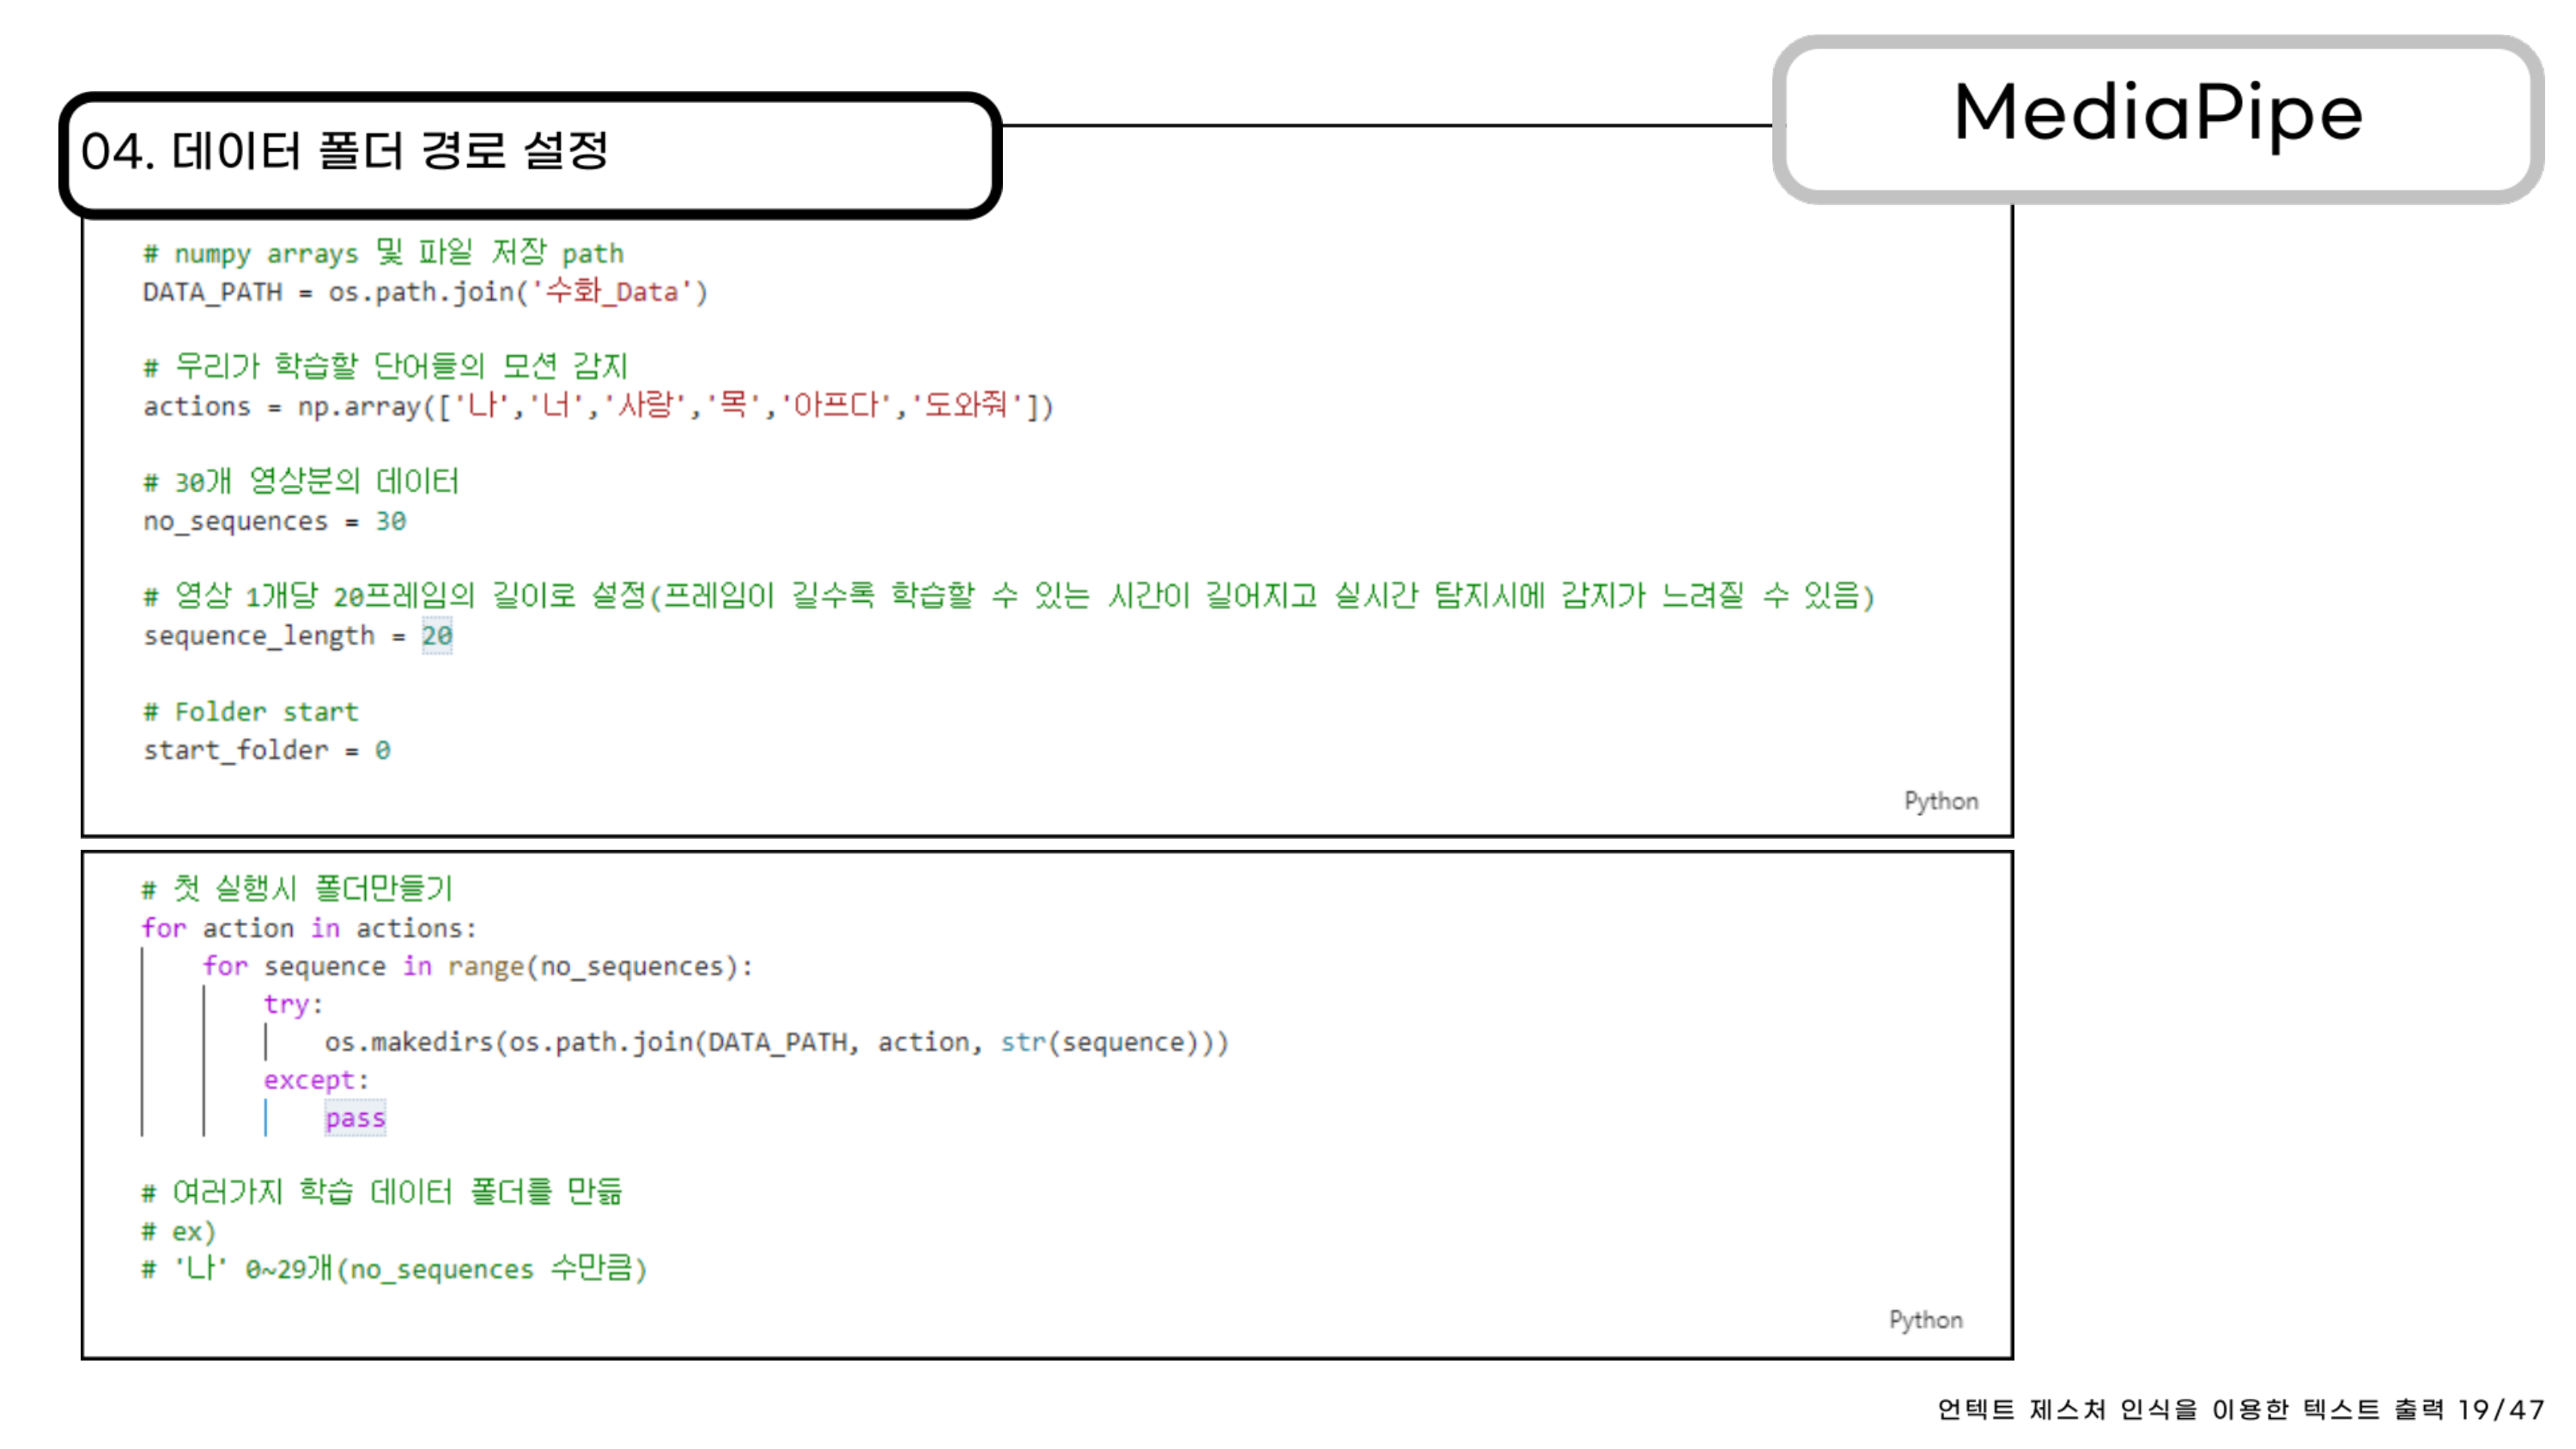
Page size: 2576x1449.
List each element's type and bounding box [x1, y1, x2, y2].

text_box [80, 850, 2014, 1361]
text_box [80, 124, 2014, 839]
picture [1922, 1391, 2555, 1434]
text_box [1772, 34, 2545, 205]
picture [1777, 58, 2393, 187]
picture [74, 117, 646, 191]
text_box [119, 227, 1985, 815]
text_box [58, 91, 1004, 221]
